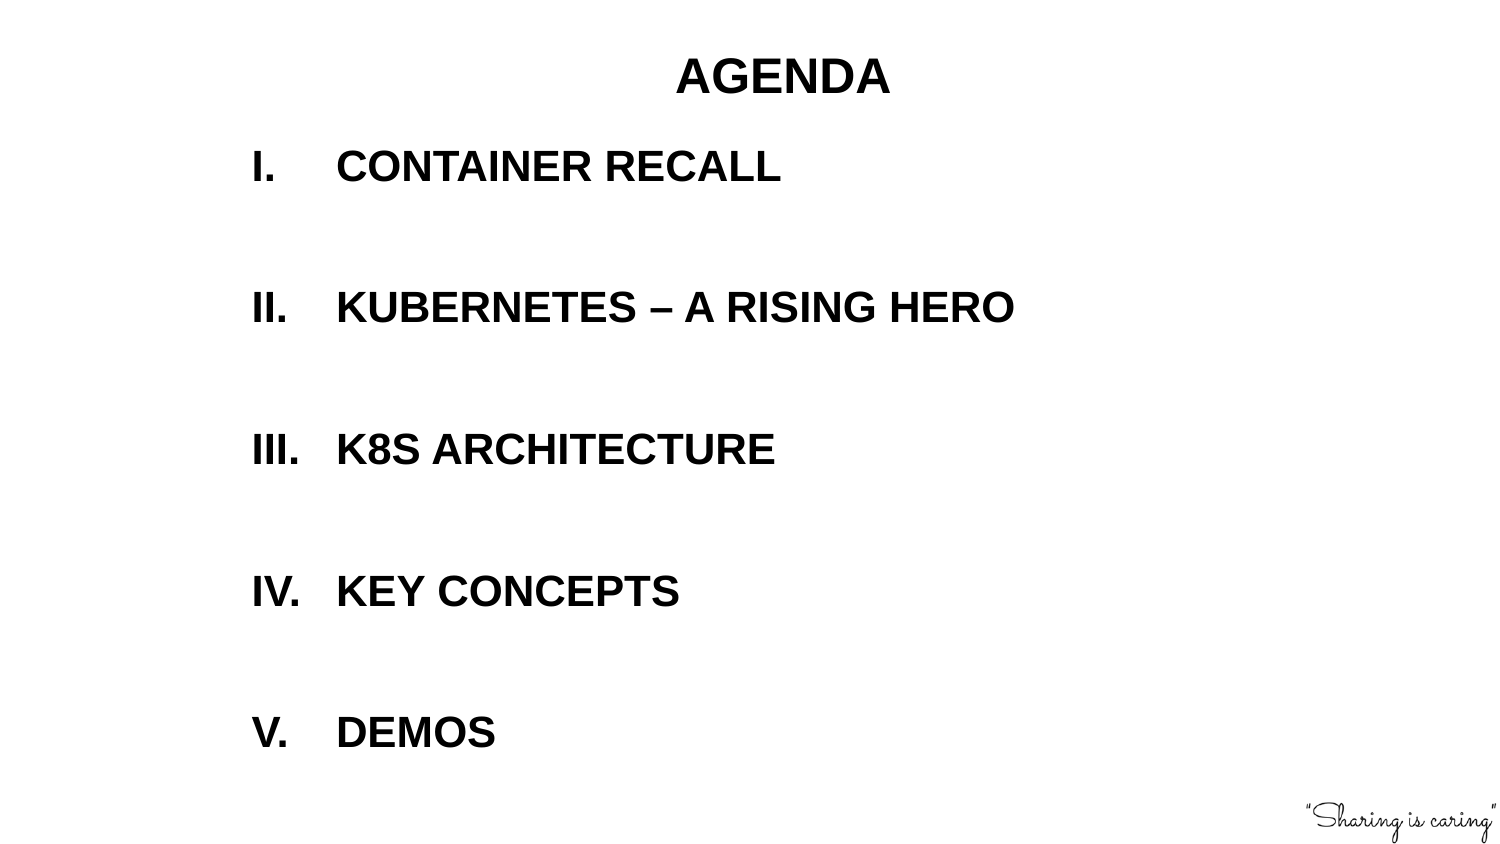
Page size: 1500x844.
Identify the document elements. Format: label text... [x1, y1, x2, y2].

picture [1302, 797, 1500, 844]
title AGENDA [229, 27, 1338, 129]
list CONTAINER RECALL KUBERNETES – A RISING HERO K8S ARCHITECTURE KEY CONCEPTS DEMOS [212, 128, 1322, 606]
